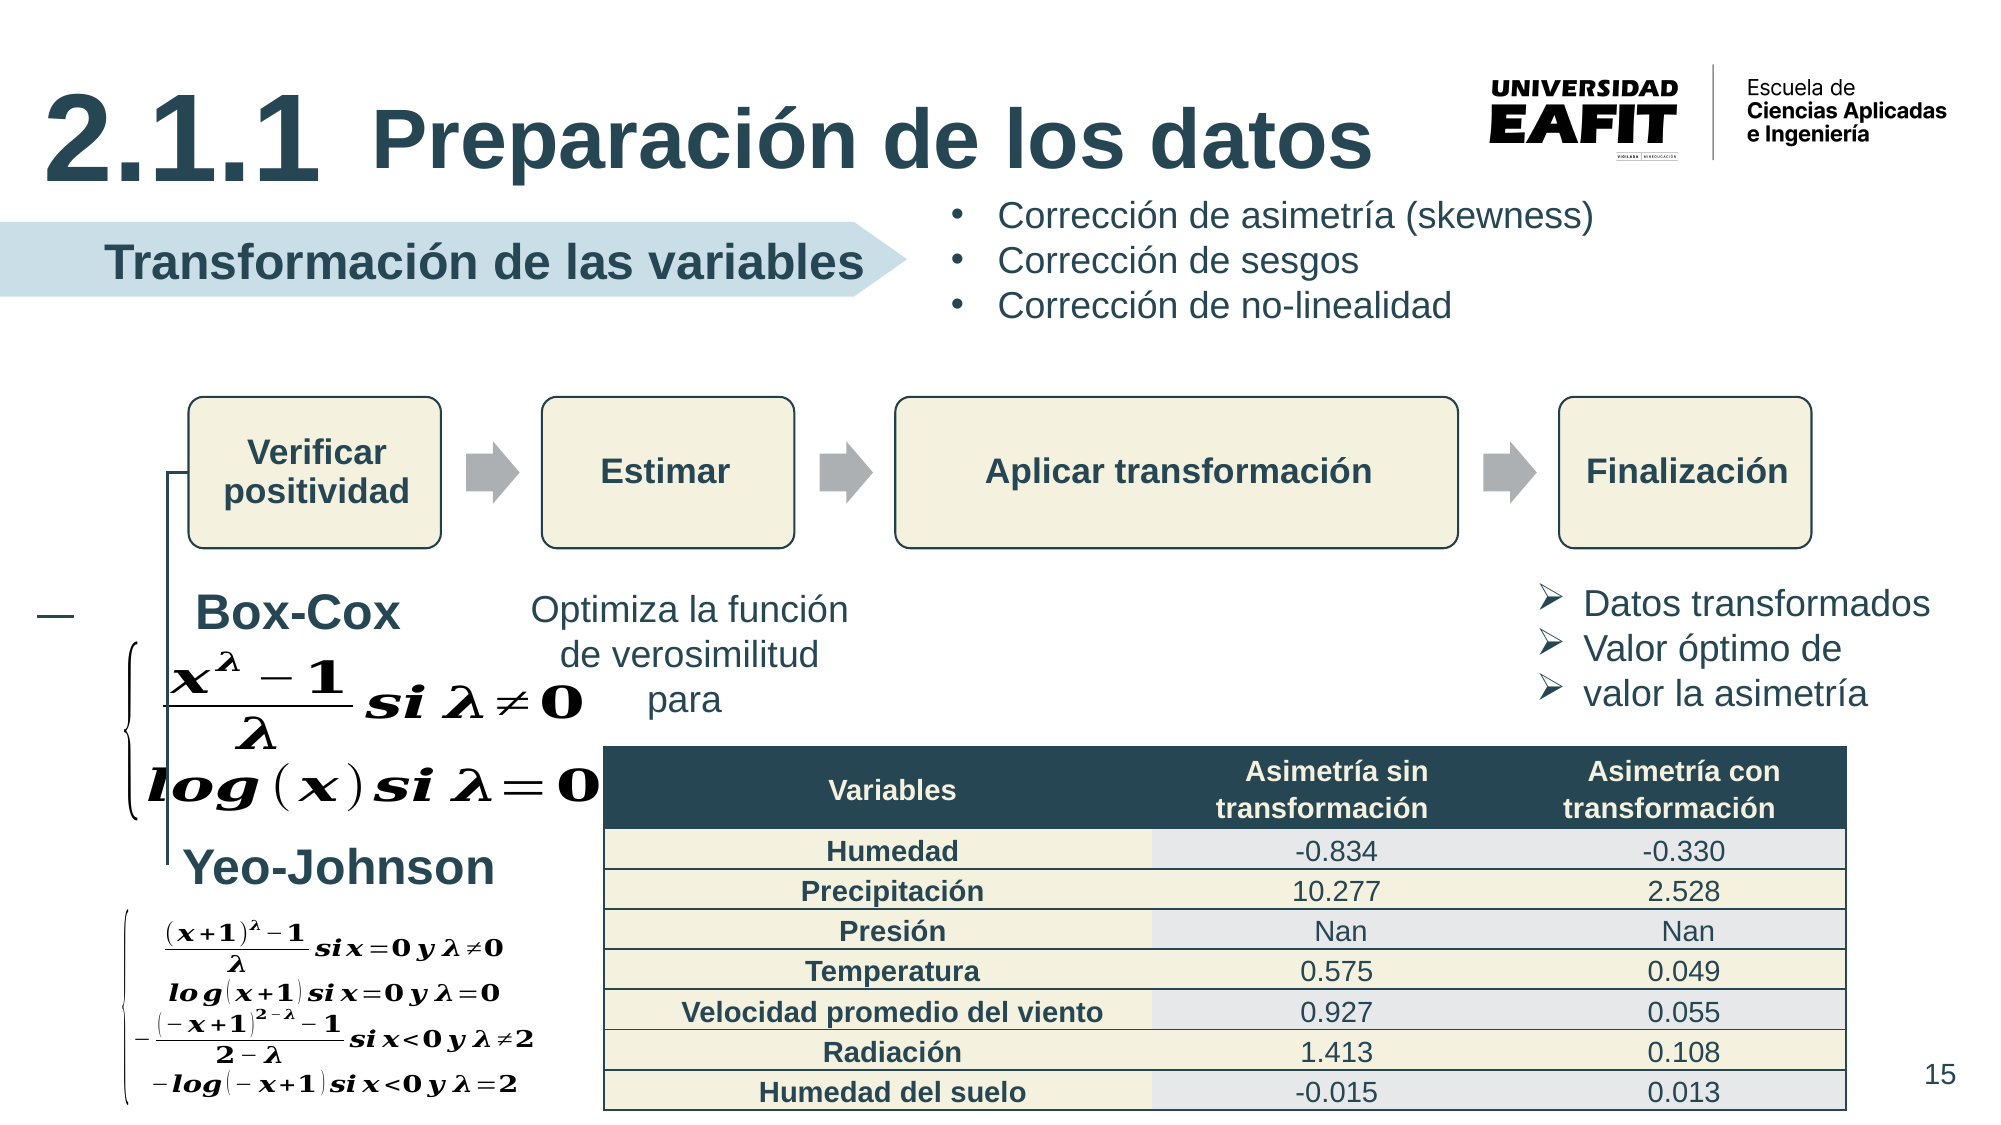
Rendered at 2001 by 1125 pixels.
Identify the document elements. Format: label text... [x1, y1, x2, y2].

table_cell Velocidad promedio del viento [605, 990, 1152, 1029]
table_cell Precipitación [605, 870, 1152, 908]
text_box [74, 472, 189, 866]
table_cell Presión [605, 910, 1152, 948]
title Preparación de los datos [357, 83, 1423, 199]
table_cell Humedad [605, 829, 1152, 868]
table_header Asimetría con transformación [1493, 748, 1845, 828]
slide_number 15 [1847, 1042, 1972, 1103]
table_cell 0.108 [1493, 1030, 1845, 1069]
text_box Corrección de asimetría (skewness) Corrección de sesgos Corrección de no-linealidad [936, 183, 1953, 334]
table_header Asimetría sin transformación [1152, 748, 1493, 828]
list 2.1.1 [28, 42, 357, 221]
table_cell -0.330 [1493, 829, 1845, 868]
table_cell 10.277 [1152, 870, 1493, 908]
text_box Transformación de las variables [0, 221, 908, 297]
table_header Variables [605, 748, 1152, 828]
table_cell 2.528 [1493, 870, 1845, 908]
table_cell -0.015 [1152, 1071, 1493, 1109]
table_cell Nan [1152, 910, 1493, 948]
picture [1430, 33, 2000, 192]
table_cell 0.049 [1493, 950, 1845, 988]
table_cell -0.834 [1152, 829, 1493, 868]
table_cell 0.013 [1493, 1071, 1845, 1109]
table_cell 1.413 [1152, 1030, 1493, 1069]
table_cell Humedad del suelo [605, 1071, 1152, 1109]
table_cell Nan [1493, 910, 1845, 948]
table_cell Temperatura [605, 950, 1152, 988]
table_cell 0.927 [1152, 990, 1493, 1029]
table_cell 0.055 [1493, 990, 1845, 1029]
table_cell Radiación [605, 1030, 1152, 1069]
table_cell 0.575 [1152, 950, 1493, 988]
